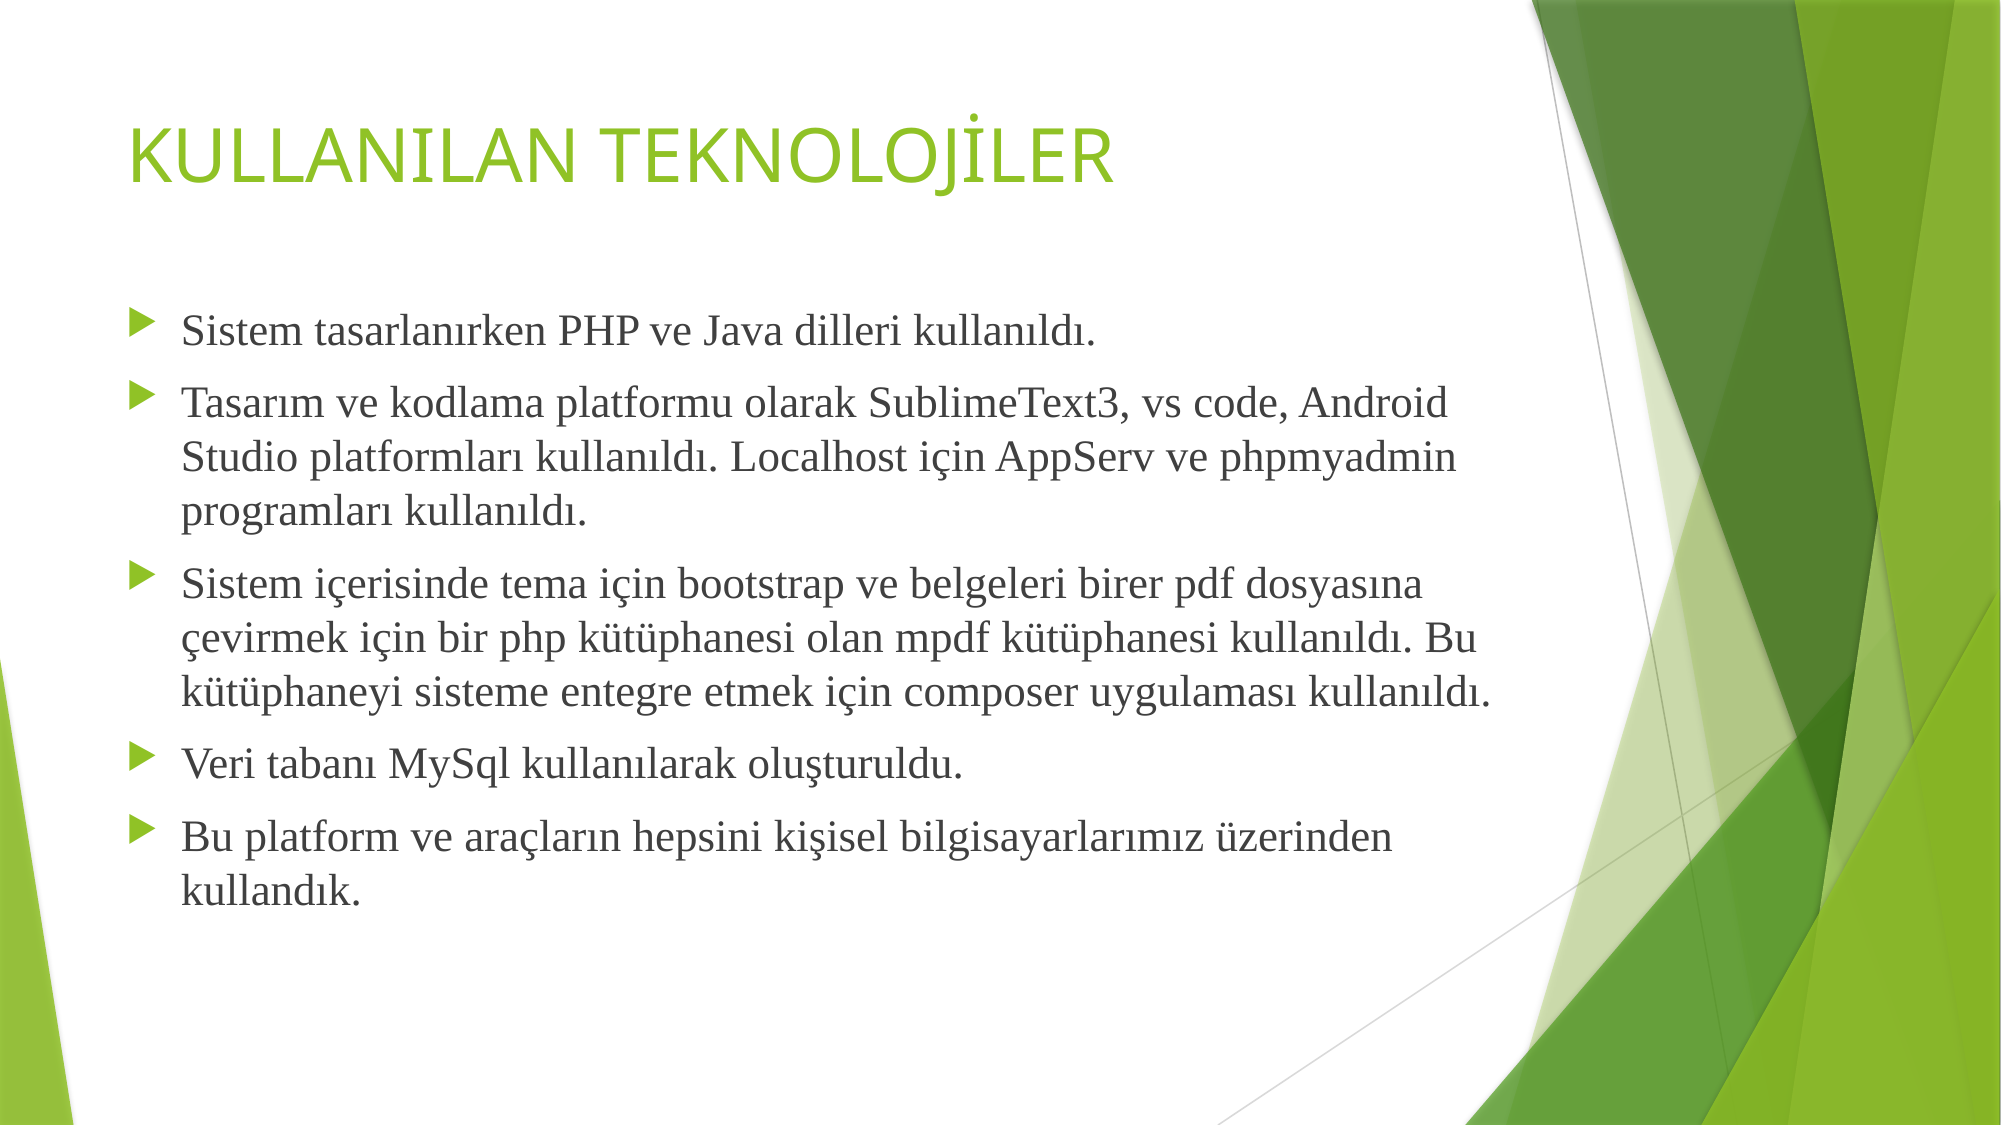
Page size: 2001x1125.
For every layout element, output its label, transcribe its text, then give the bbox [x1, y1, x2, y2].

title KULLANILAN TEKNOLOJİLER [111, 99, 1522, 292]
list Sistem tasarlanırken PHP ve Java dilleri kullanıldı. Tasarım ve kodlama platformu olarak SublimeText3, vs code, Android Studio platformları kullanıldı. Localhost için AppServ ve phpmyadmin programları kullanıldı. Sistem içerisinde tema için bootstrap ve belgeleri birer pdf dosyasına çevirmek için bir php kütüphanesi olan mpdf kütüphanesi kullanıldı. Bu kütüphaneyi sisteme entegre etmek için composer uygulaması kullanıldı. Veri tabanı MySql kullanılarak oluşturuldu. Bu platform ve araçların hepsini kişisel bilgisayarlarımız üzerinden kullandık. [111, 292, 1522, 930]
